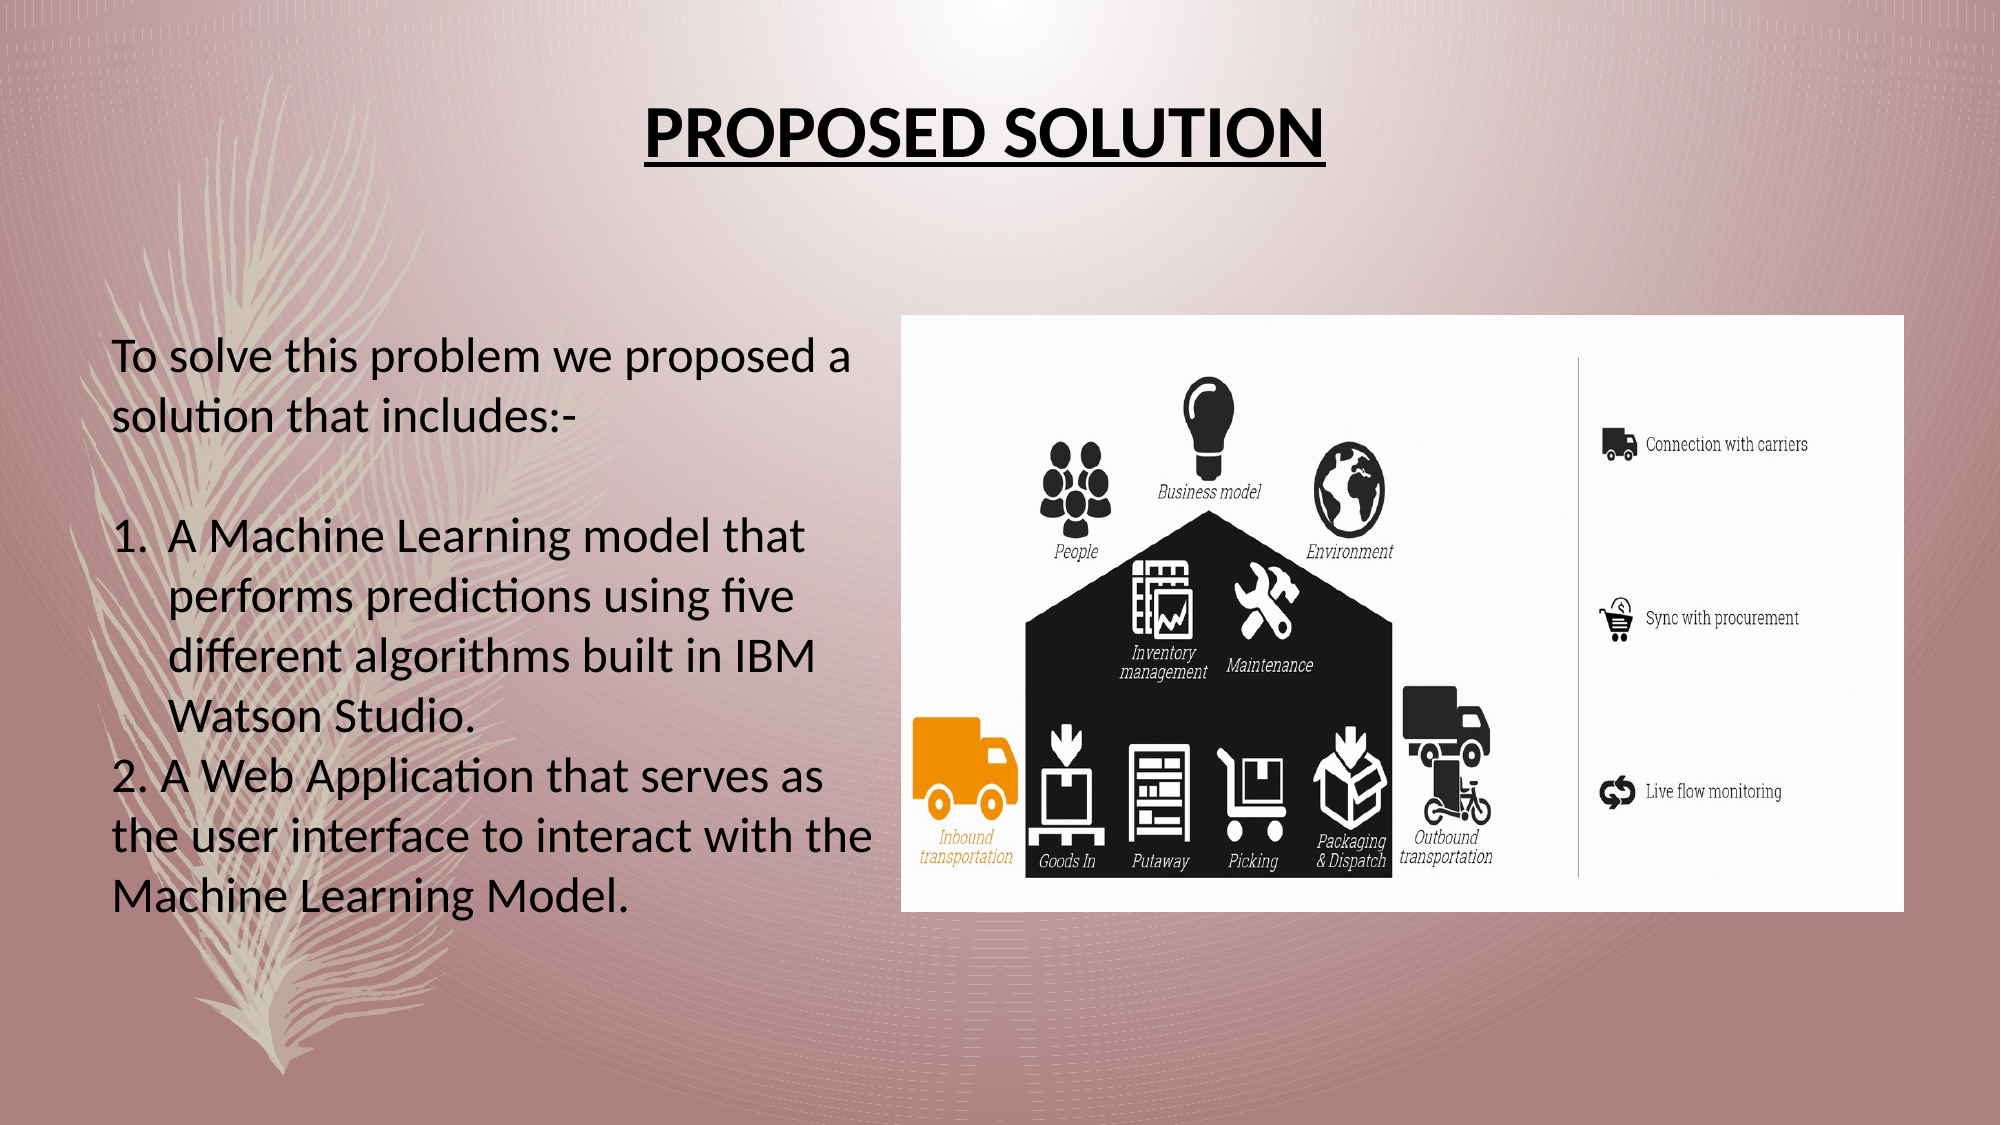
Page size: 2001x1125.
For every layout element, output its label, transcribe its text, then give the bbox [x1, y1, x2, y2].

text_box PROPOSED SOLUTION [629, 74, 1377, 180]
text_box To solve this problem we proposed a solution that includes:- A Machine Learning model that performs predictions using five different algorithms built in IBM Watson Studio. 2. A Web Application that serves as the user interface to interact with the Machine Learning Model. [96, 315, 902, 931]
picture [901, 315, 1904, 912]
